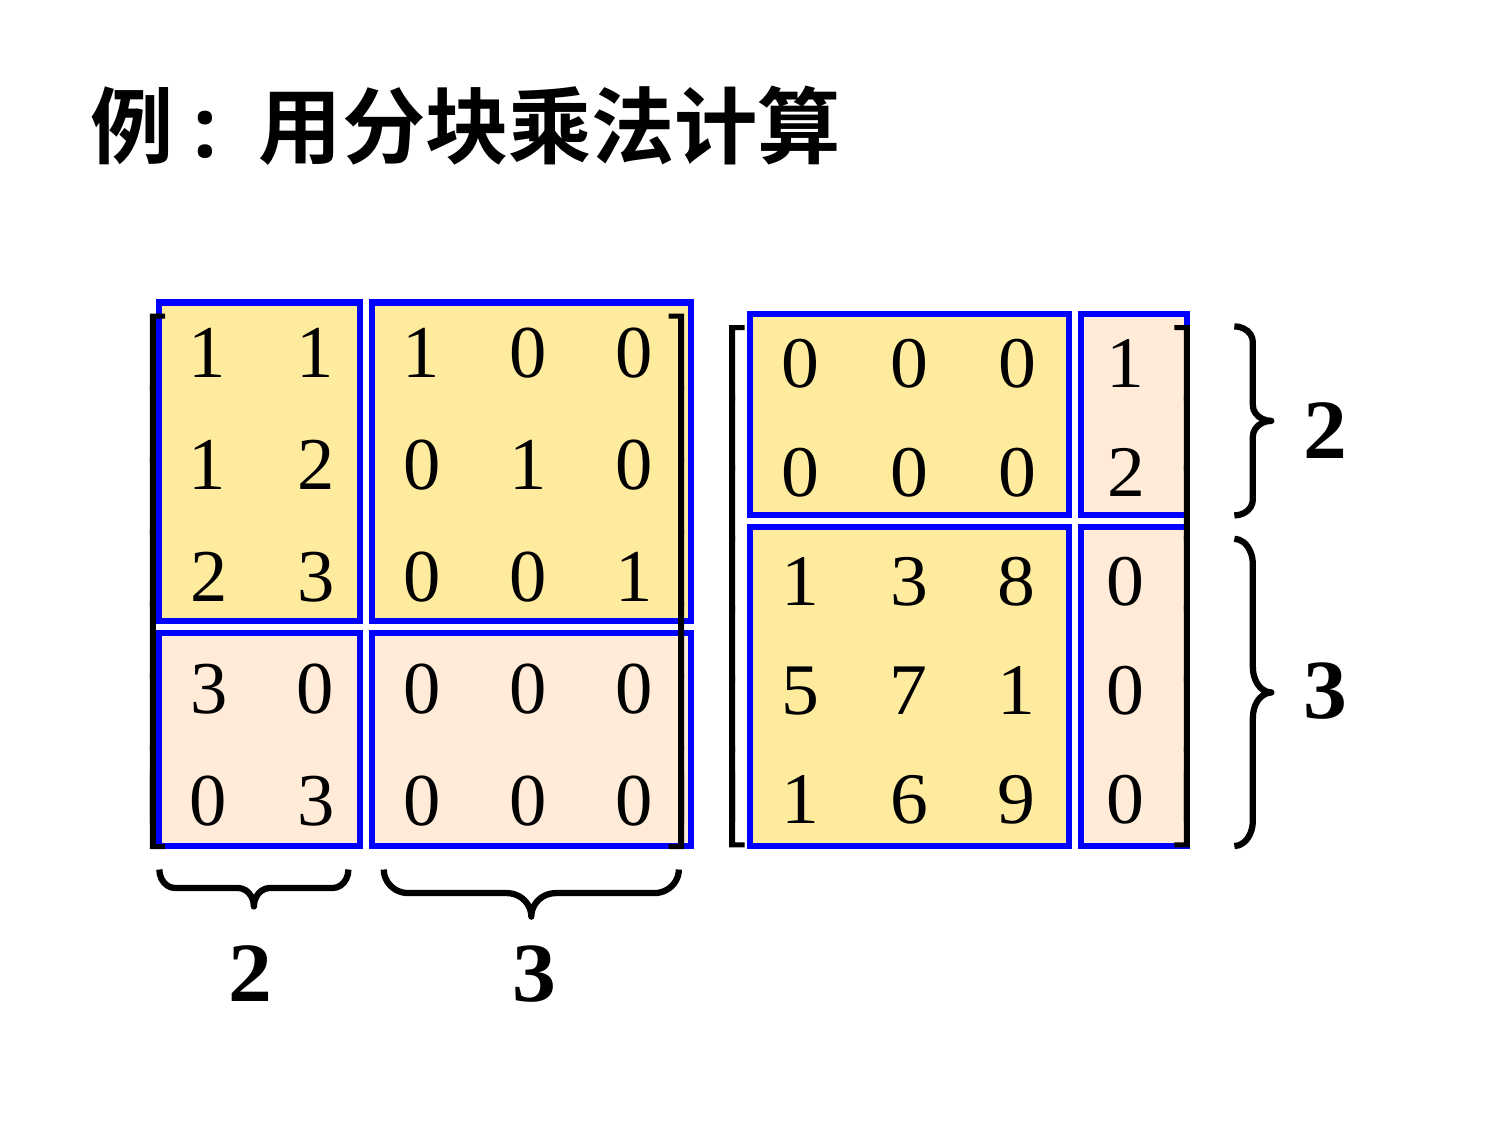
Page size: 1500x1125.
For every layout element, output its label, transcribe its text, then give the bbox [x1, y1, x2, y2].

list 例: 用分块乘法计算 [75, 66, 1425, 185]
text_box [1293, 385, 1359, 470]
text_box [159, 869, 349, 907]
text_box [501, 928, 567, 1019]
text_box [218, 928, 284, 1014]
text_box [1235, 538, 1272, 846]
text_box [135, 302, 724, 861]
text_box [728, 314, 1230, 859]
text_box [1235, 326, 1272, 516]
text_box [1293, 645, 1359, 736]
text_box [383, 869, 679, 917]
